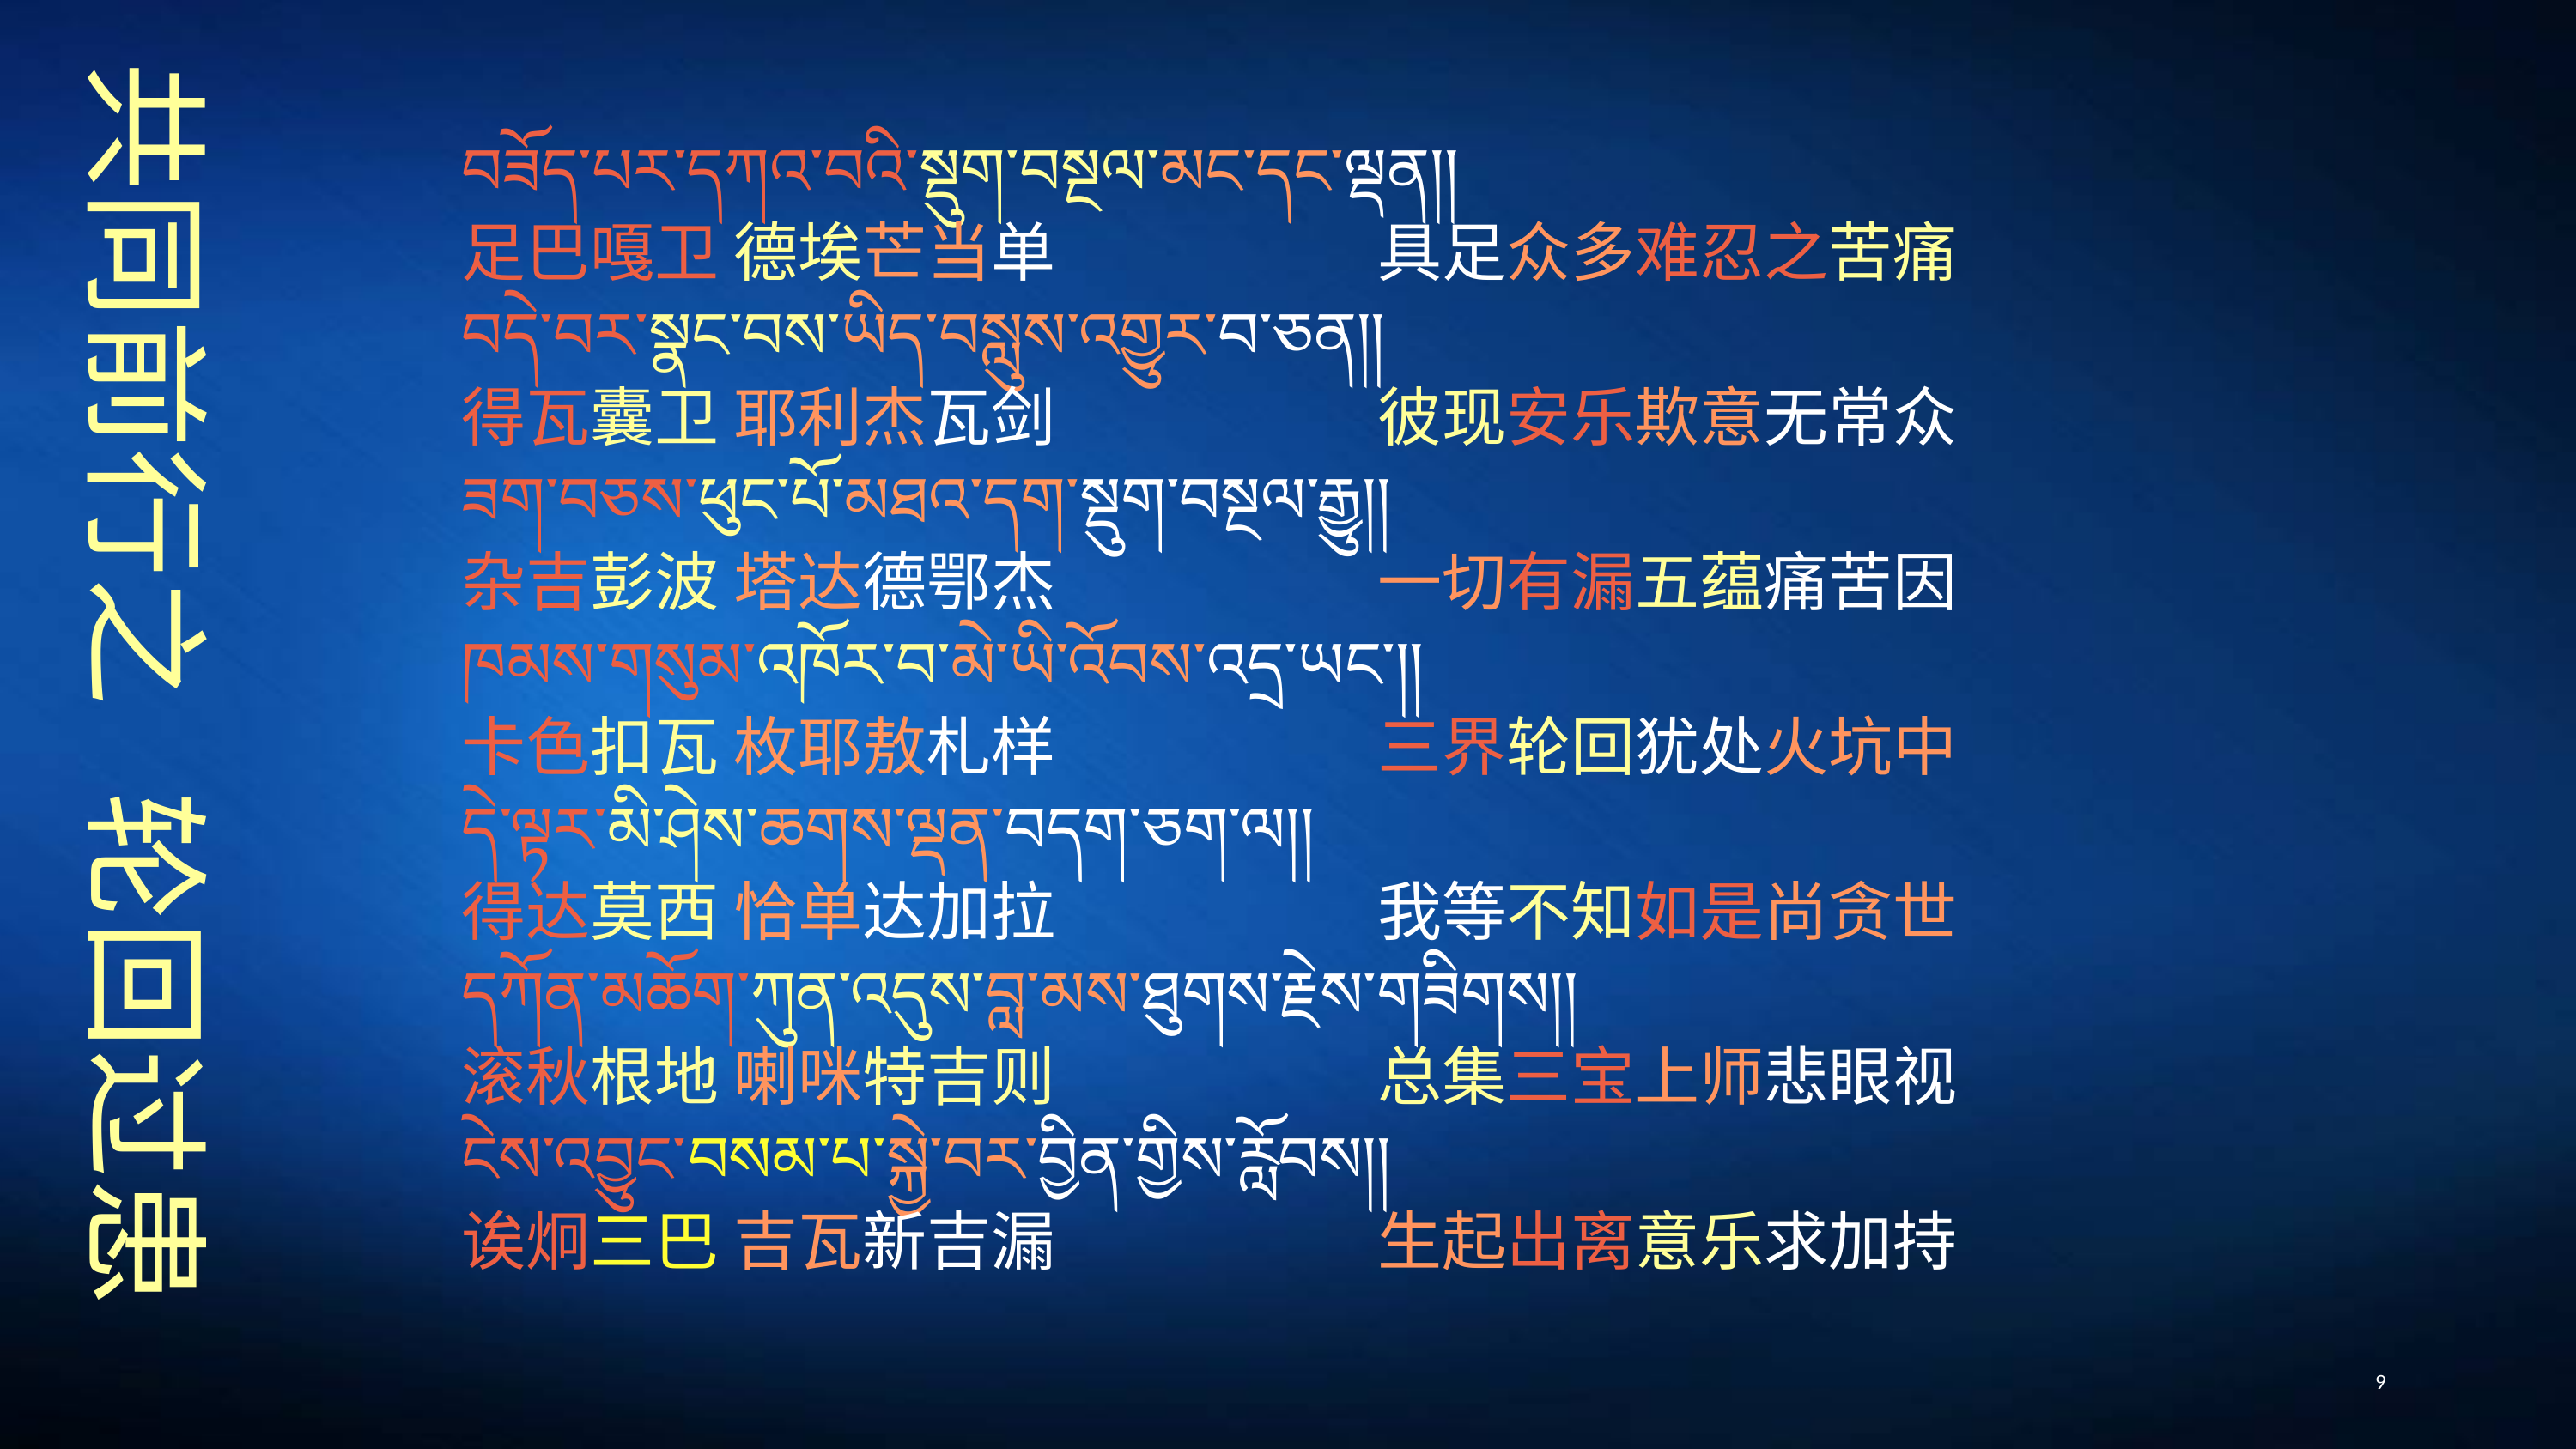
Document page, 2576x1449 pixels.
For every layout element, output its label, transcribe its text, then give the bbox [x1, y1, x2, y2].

picture [0, 0, 2576, 1449]
slide_number 9 [1819, 1343, 2399, 1420]
title 共同前行之 轮回过患 [10, 27, 210, 1343]
list བཟོད་པར་དཀའ་བའི་སྡུག་བསྔལ་མང་དང་ལྡན།། 足巴嘎卫 德埃芒当单 具足众多难忍之苦痛 བདེ་བར་སྣང་བས་ཡིད་བསླུས་འགྱུར་བ་ཅན།། 得瓦囊卫 耶利杰瓦剑 彼现安乐欺意无常众 ཟག་བཅས་ཕུང་པོ་མཐའ་དག་སྡུག་བསྔལ་རྒྱུ།། 杂吉彭波 塔达德鄂杰 一切有漏五蕴痛苦因 ཁམས་གསུམ་འཁོར་བ་མེ་ཡི་འོབས་འདྲ་ཡང༌།། 卡色扣瓦 枚耶敖札样 三界轮回犹处火坑中 དེ་ལྟར་མི་ཤེས་ཆགས་ལྡན་བདག་ཅག་ལ།། 得达莫西 恰单达加拉 我等不知如是尚贪世 དཀོན་མཆོག་ཀུན་འདུས་བླ་མས་ཐུགས་རྗེས་གཟིགས།། 滚秋根地 喇咪特吉则 总集三宝上师悲眼视 ངེས་འབྱུང་བསམ་པ་སྐྱེ་བར་བྱིན་གྱིས་རློབས།། 诶炯三巴 吉瓦新吉漏 生起出离意乐求加持 [461, 48, 2394, 1433]
